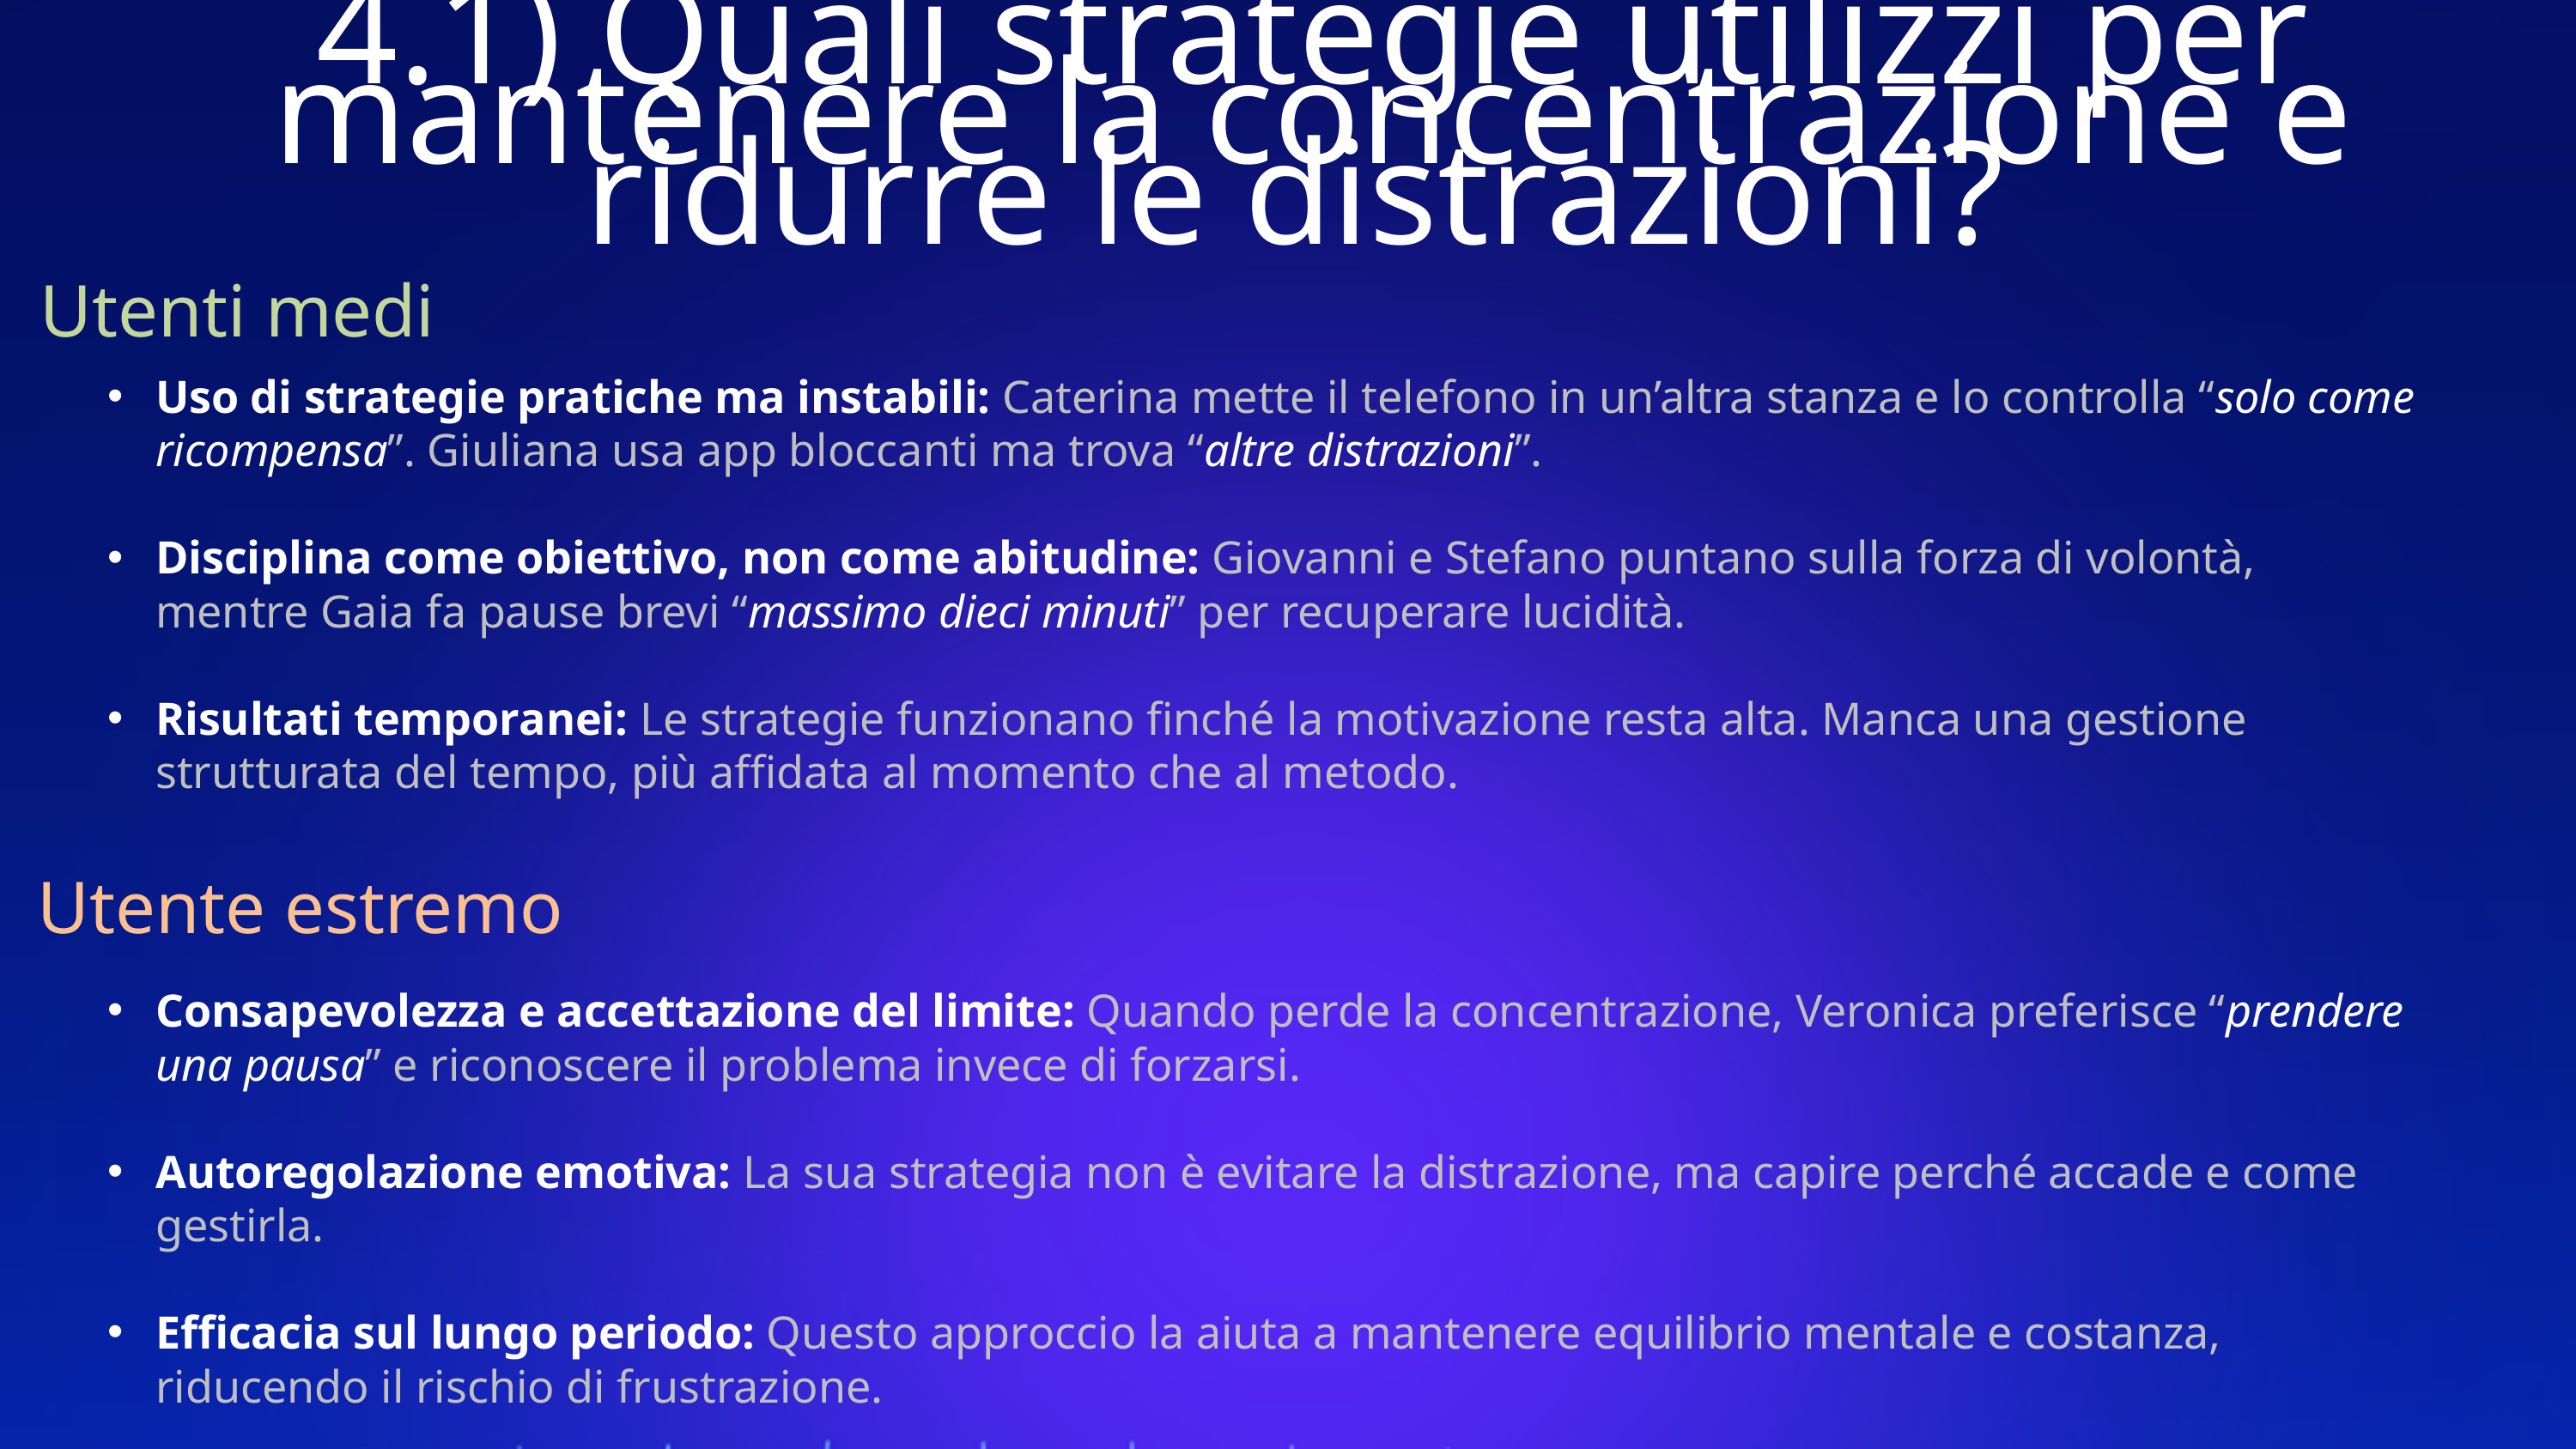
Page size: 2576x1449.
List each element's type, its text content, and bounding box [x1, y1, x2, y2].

text_box Uso di strategie pratiche ma instabili: Caterina mette il telefono in un’altra stanza e lo controlla “solo come ricompensa”. Giuliana usa app bloccanti ma trova “altre distrazioni”. Disciplina come obiettivo, non come abitudine: Giovanni e Stefano puntano sulla forza di volontà, mentre Gaia fa pause brevi “massimo dieci minuti” per recuperare lucidità. Risultati temporanei: Le strategie funzionano finché la motivazione resta alta. Manca una gestione strutturata del tempo, più affidata al momento che al metodo. [106, 368, 2418, 798]
text_box Consapevolezza e accettazione del limite: Quando perde la concentrazione, Veronica preferisce “prendere una pausa” e riconoscere il problema invece di forzarsi. Autoregolazione emotiva: La sua strategia non è evitare la distrazione, ma capire perché accade e come gestirla. Efficacia sul lungo periodo: Questo approccio la aiuta a mantenere equilibrio mentale e costanza, riducendo il rischio di frustrazione. [106, 982, 2418, 1412]
text_box [0, 0, 2576, 1449]
text_box Utenti medi [39, 286, 1244, 351]
text_box Utente estremo [37, 882, 1242, 948]
text_box 4.1) Quali strategie utilizzi per mantenere la concentrazione e ridurre le distrazioni? [75, 31, 2552, 273]
